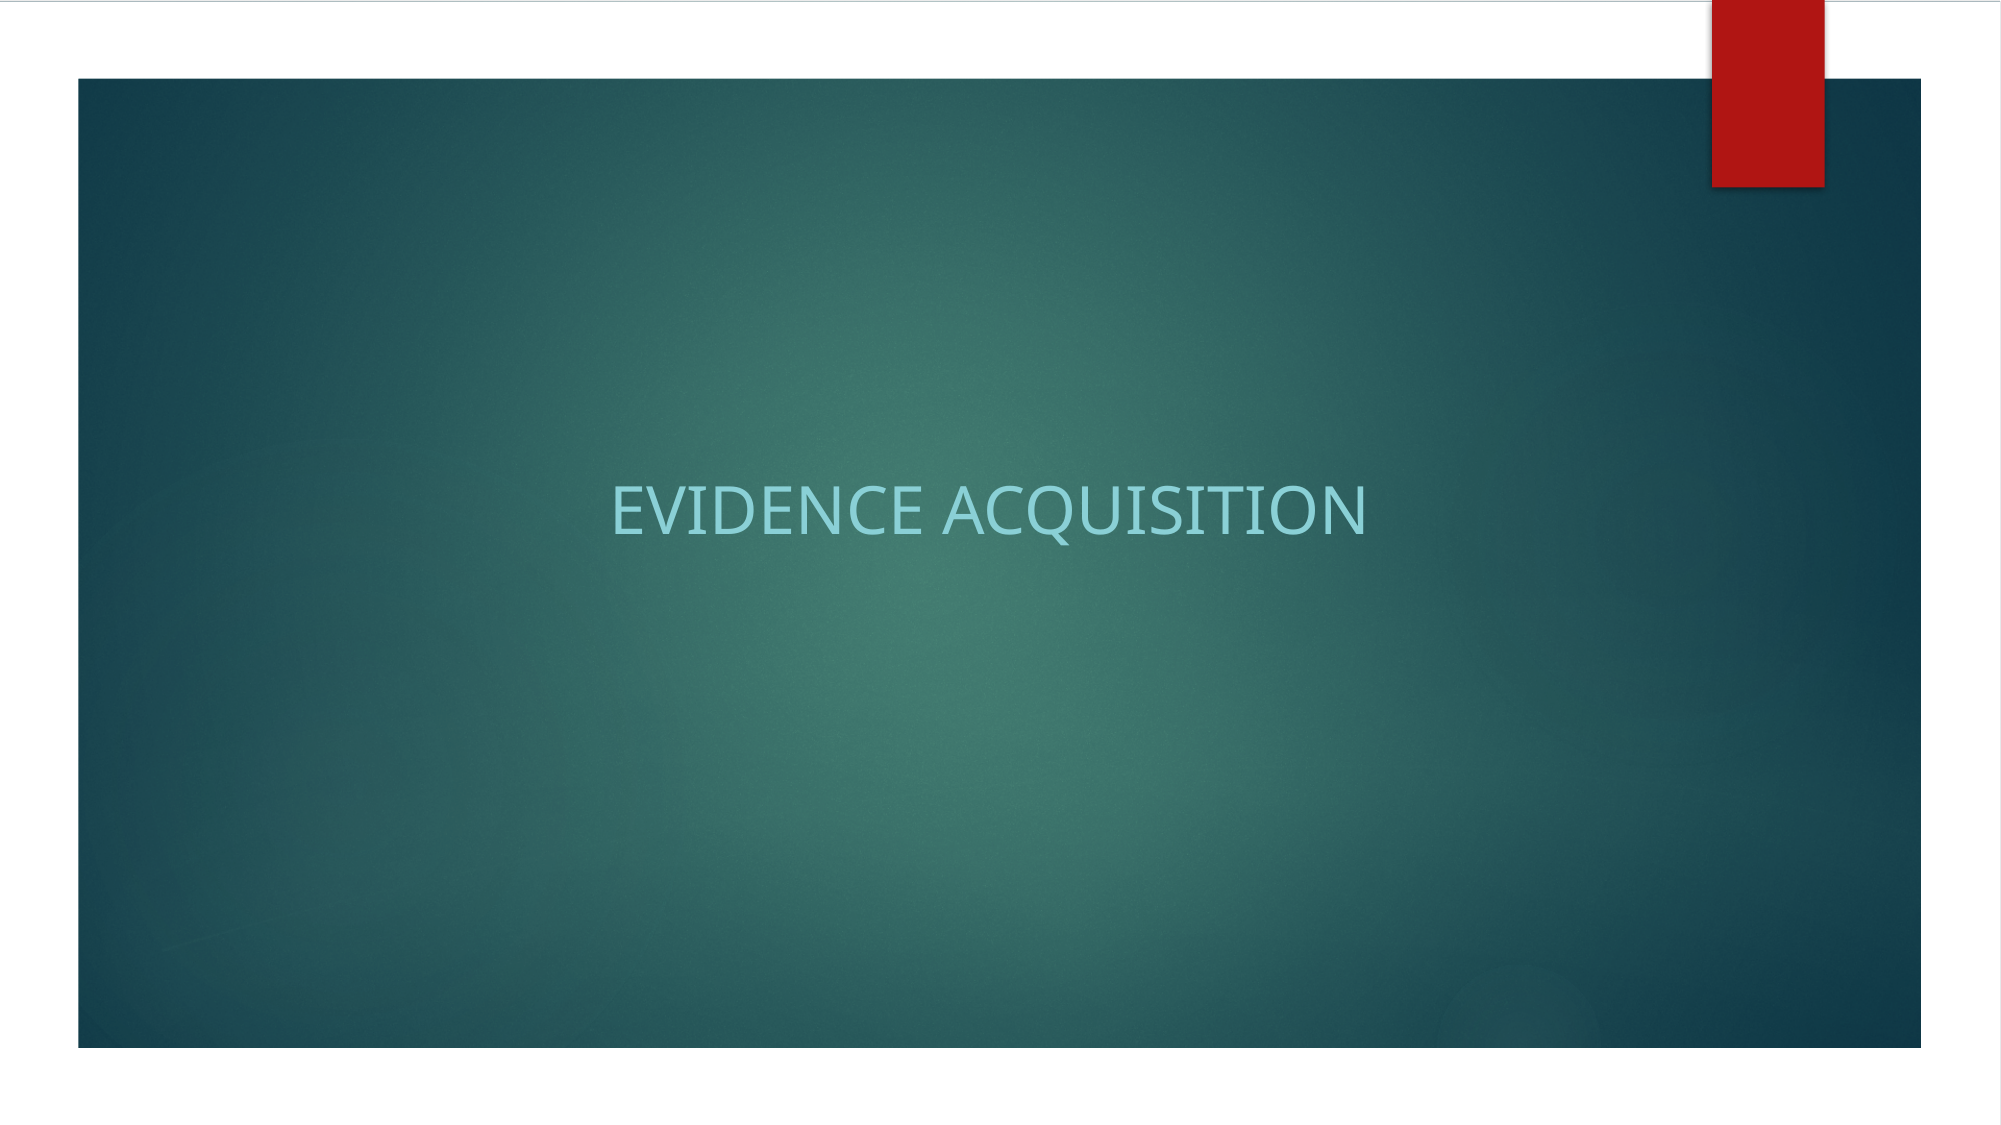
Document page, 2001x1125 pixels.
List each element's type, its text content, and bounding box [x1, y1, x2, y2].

subtitle Evidence Acquisition [594, 460, 1405, 563]
